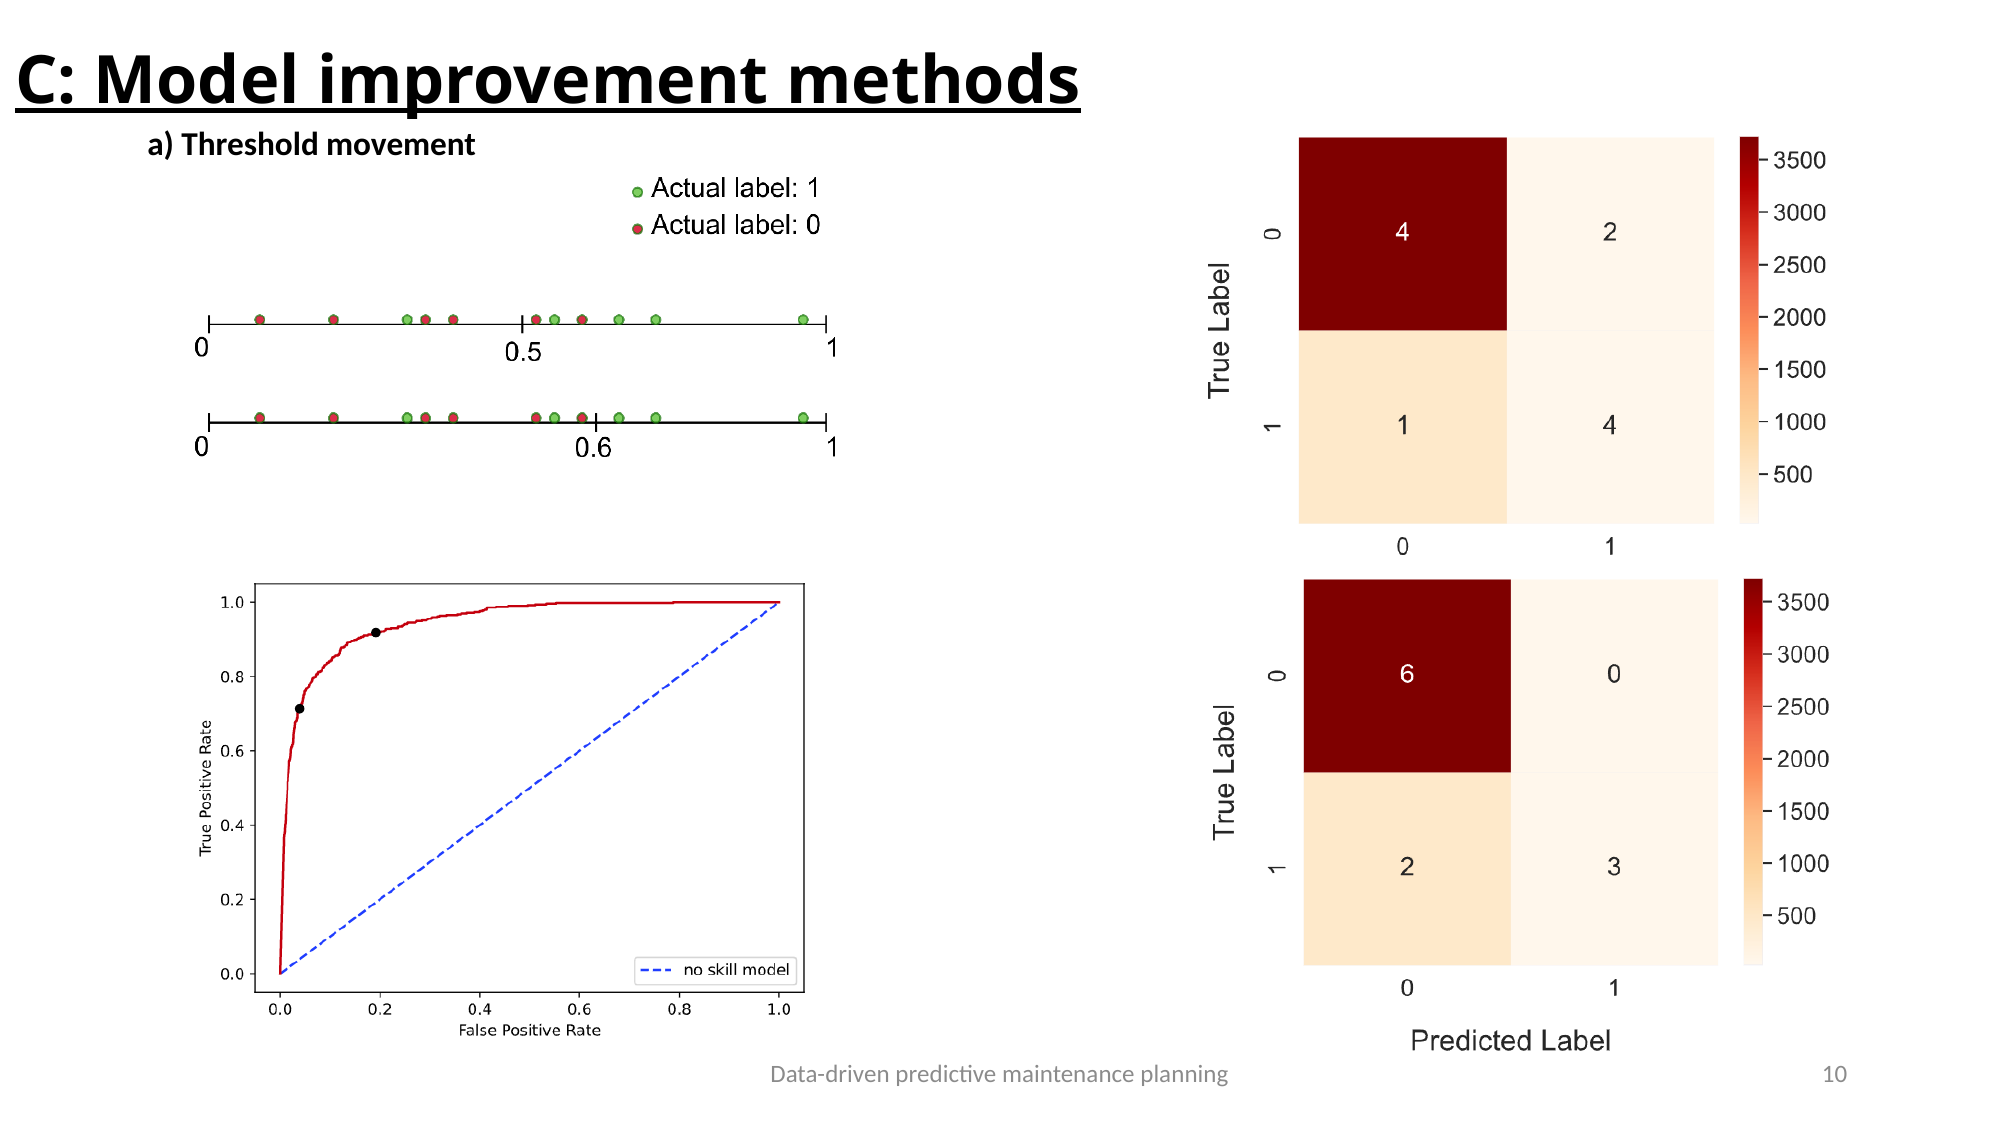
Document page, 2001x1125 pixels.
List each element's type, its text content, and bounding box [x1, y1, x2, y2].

picture [195, 412, 836, 457]
slide_number 10 [1412, 1042, 1863, 1103]
footer Data-driven predictive maintenance planning [662, 1042, 1338, 1103]
picture [195, 177, 836, 362]
text_box a) Threshold movement [49, 114, 574, 178]
picture [195, 573, 821, 1043]
picture [1197, 124, 1839, 1061]
title C: Model improvement methods [0, 39, 1874, 125]
